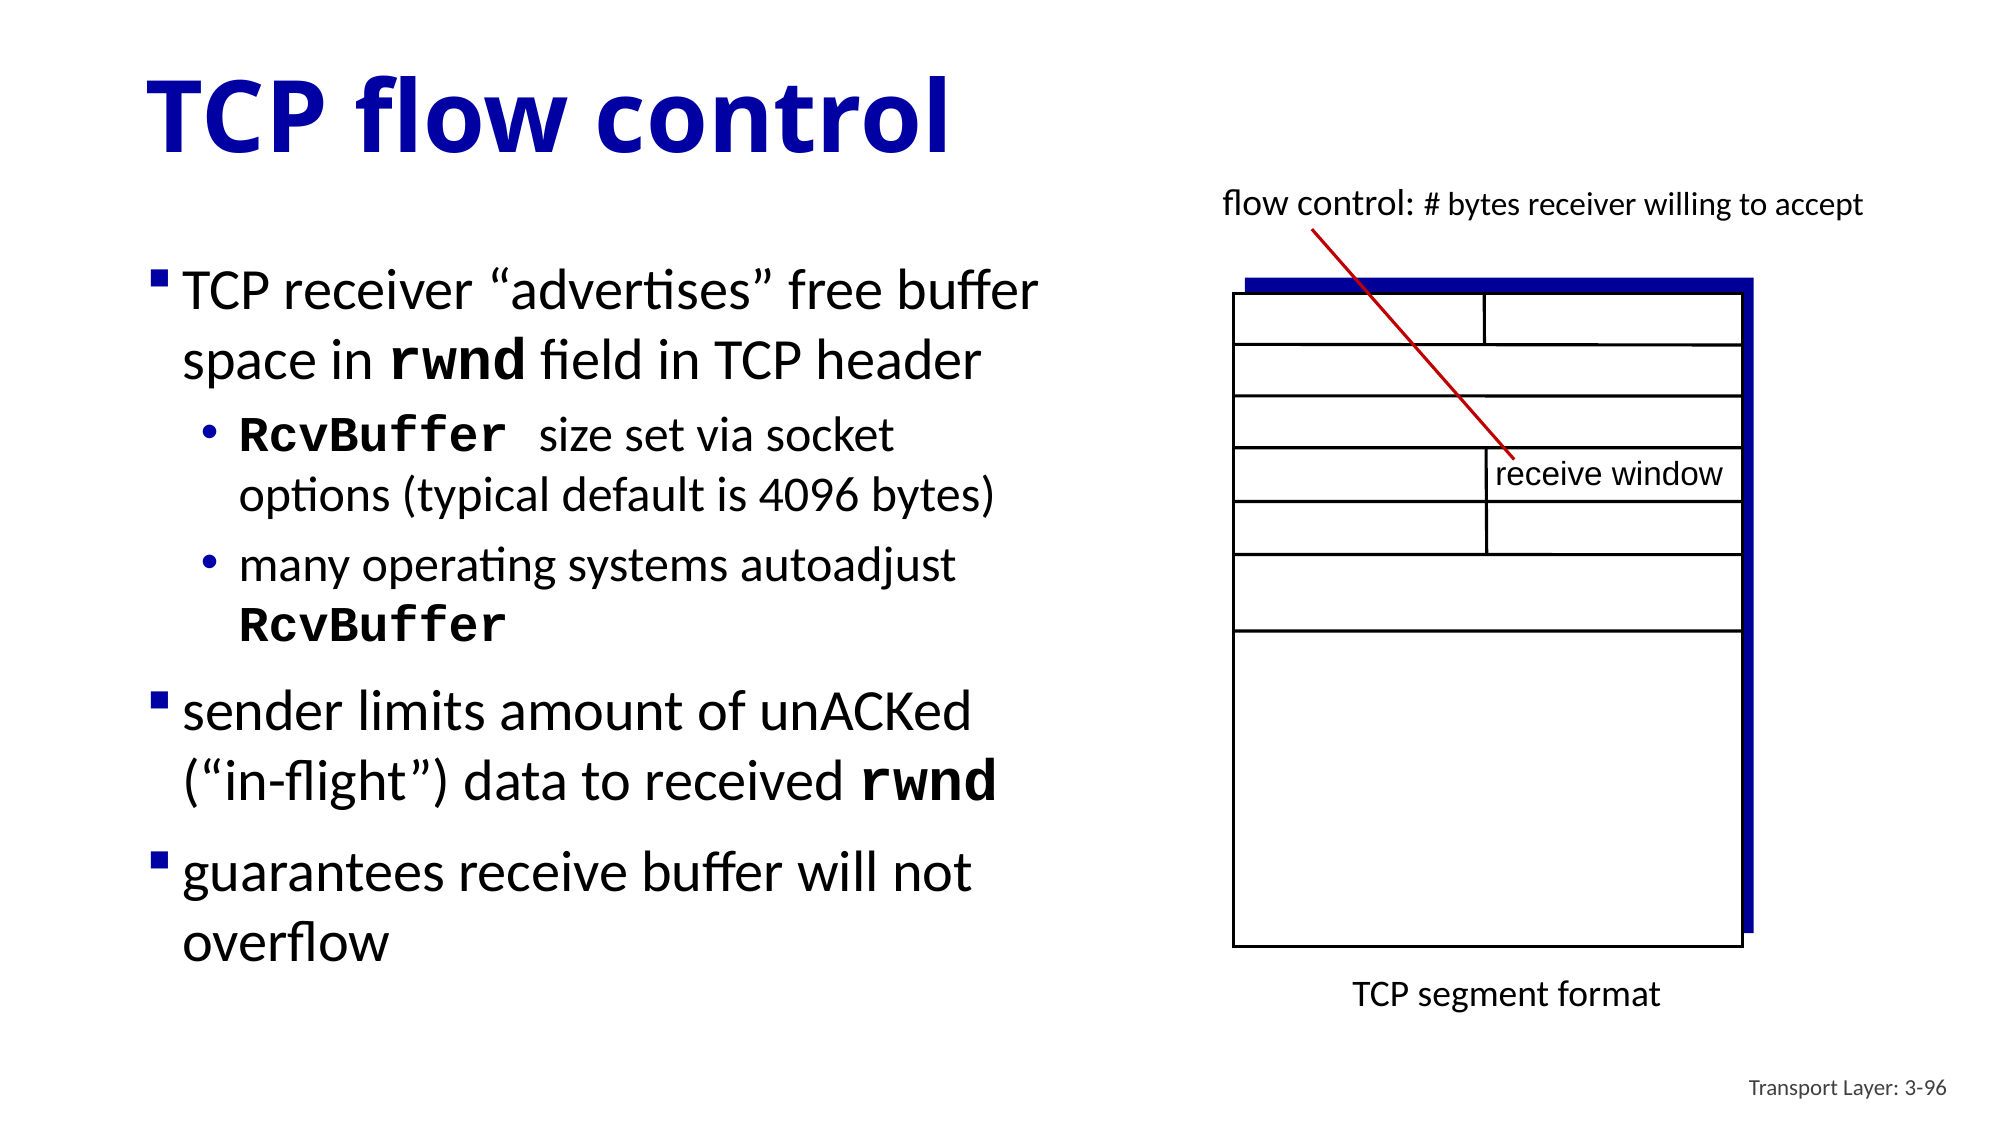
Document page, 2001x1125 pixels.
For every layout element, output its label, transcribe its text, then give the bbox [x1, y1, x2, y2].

text_box TCP receiver “advertises” free buffer space in rwnd field in TCP header RcvBuffer size set via socket options (typical default is 4096 bytes) many operating systems autoadjust RcvBuffer sender limits amount of unACKed (“in-flight”) data to received rwnd guarantees receive buffer will not overflow [109, 243, 1066, 1049]
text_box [1207, 175, 1922, 1023]
text_box TCP flow control [131, 47, 2000, 194]
text_box Transport Layer: 3-96 [1512, 1056, 1962, 1117]
